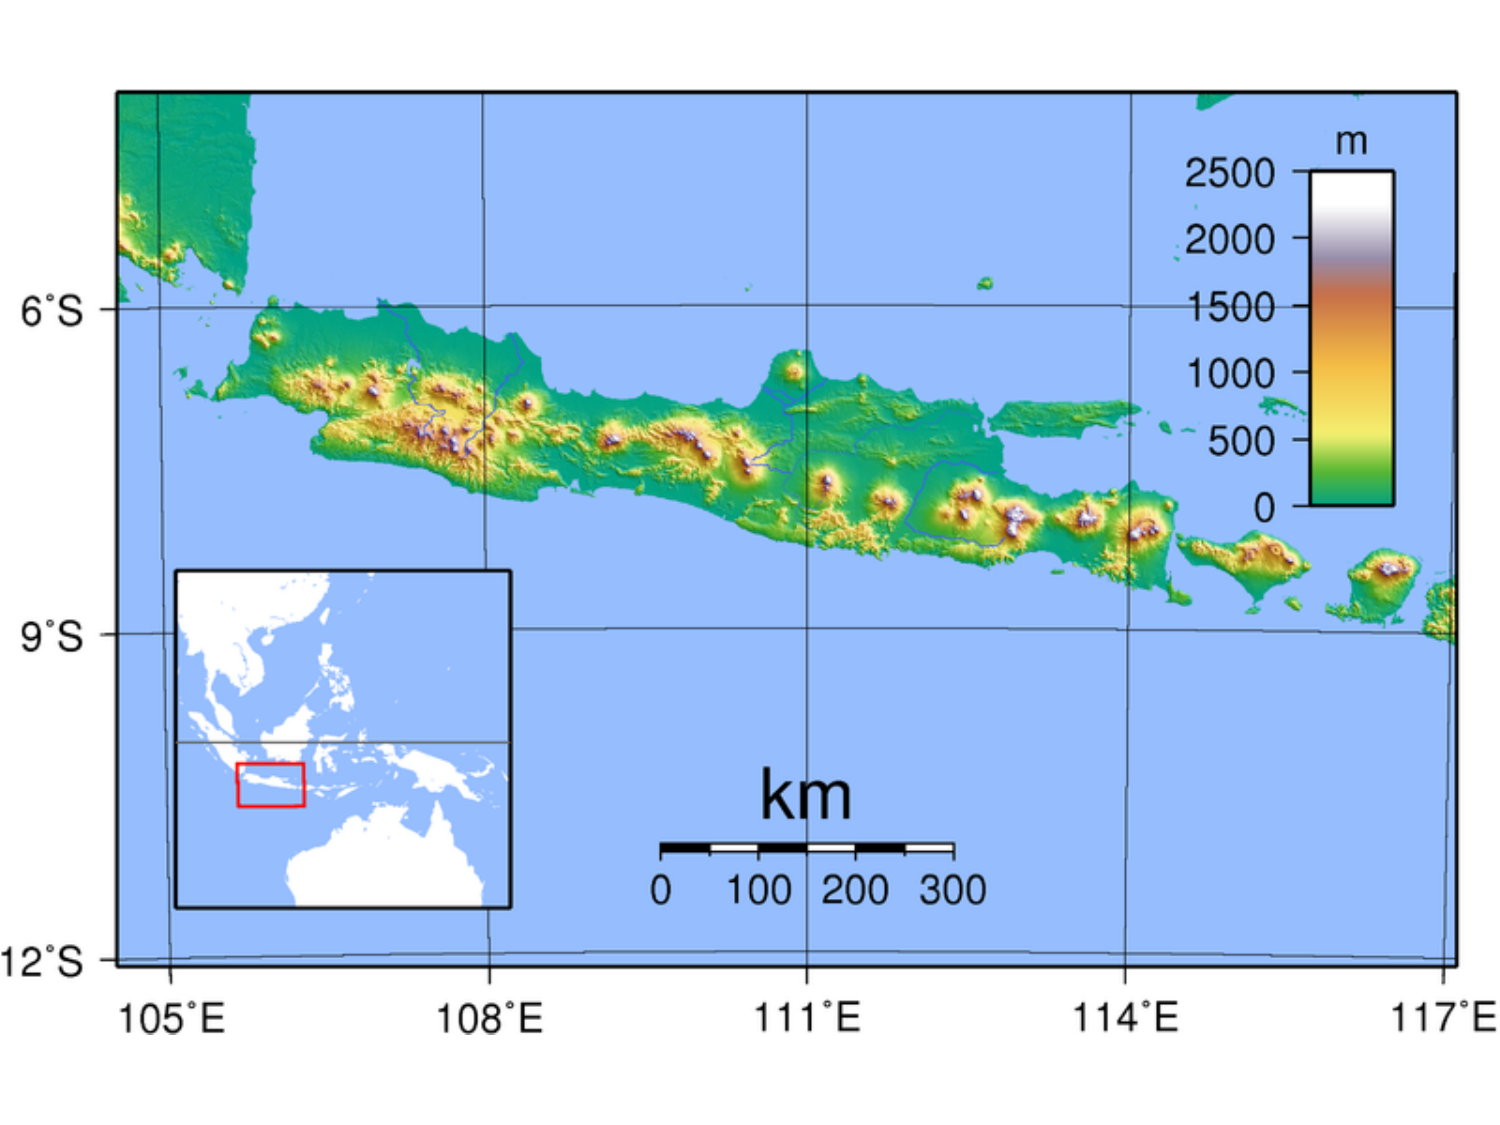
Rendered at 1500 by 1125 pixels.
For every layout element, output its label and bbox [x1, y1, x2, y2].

picture [0, 89, 1500, 1035]
